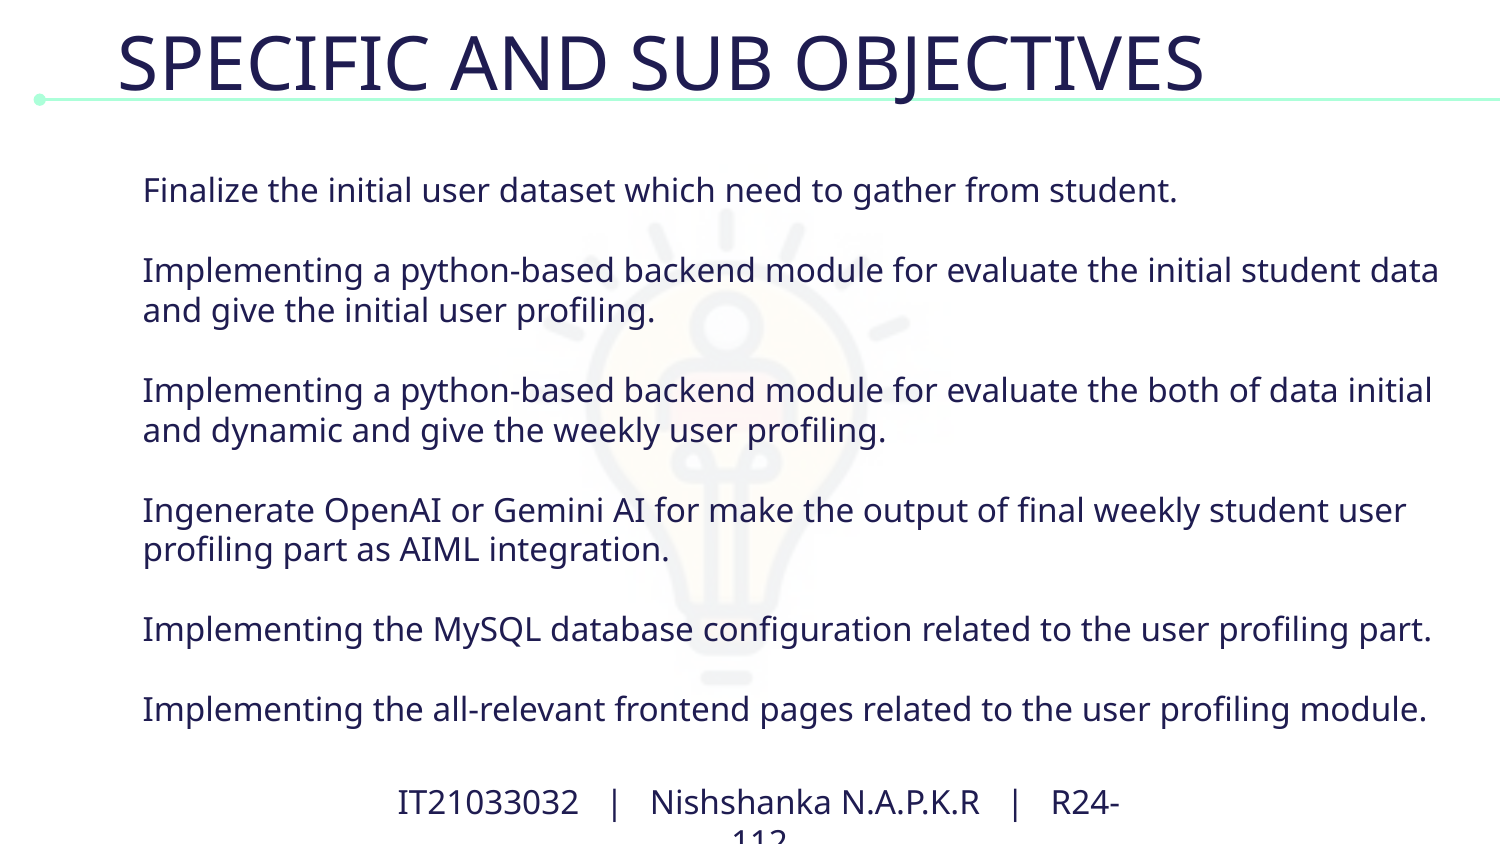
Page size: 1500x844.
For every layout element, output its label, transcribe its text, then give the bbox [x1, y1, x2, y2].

title SPECIFIC AND SUB OBJECTIVES [102, 0, 1297, 89]
picture [435, 127, 1015, 752]
text_box IT21033032 | Nishshanka N.A.P.K.R | R24-112 [358, 797, 1161, 844]
text_box Finalize the initial user dataset which need to gather from student. Implementing a python-based backend module for evaluate the initial student data and give the initial user profiling. Implementing a python-based backend module for evaluate the both of data initial and dynamic and give the weekly user profiling. Ingenerate OpenAI or Gemini AI for make the output of final weekly student user profiling part as AIML integration. Implementing the MySQL database configuration related to the user profiling part. Implementing the all-relevant frontend pages related to the user profiling module. [102, 154, 1460, 777]
